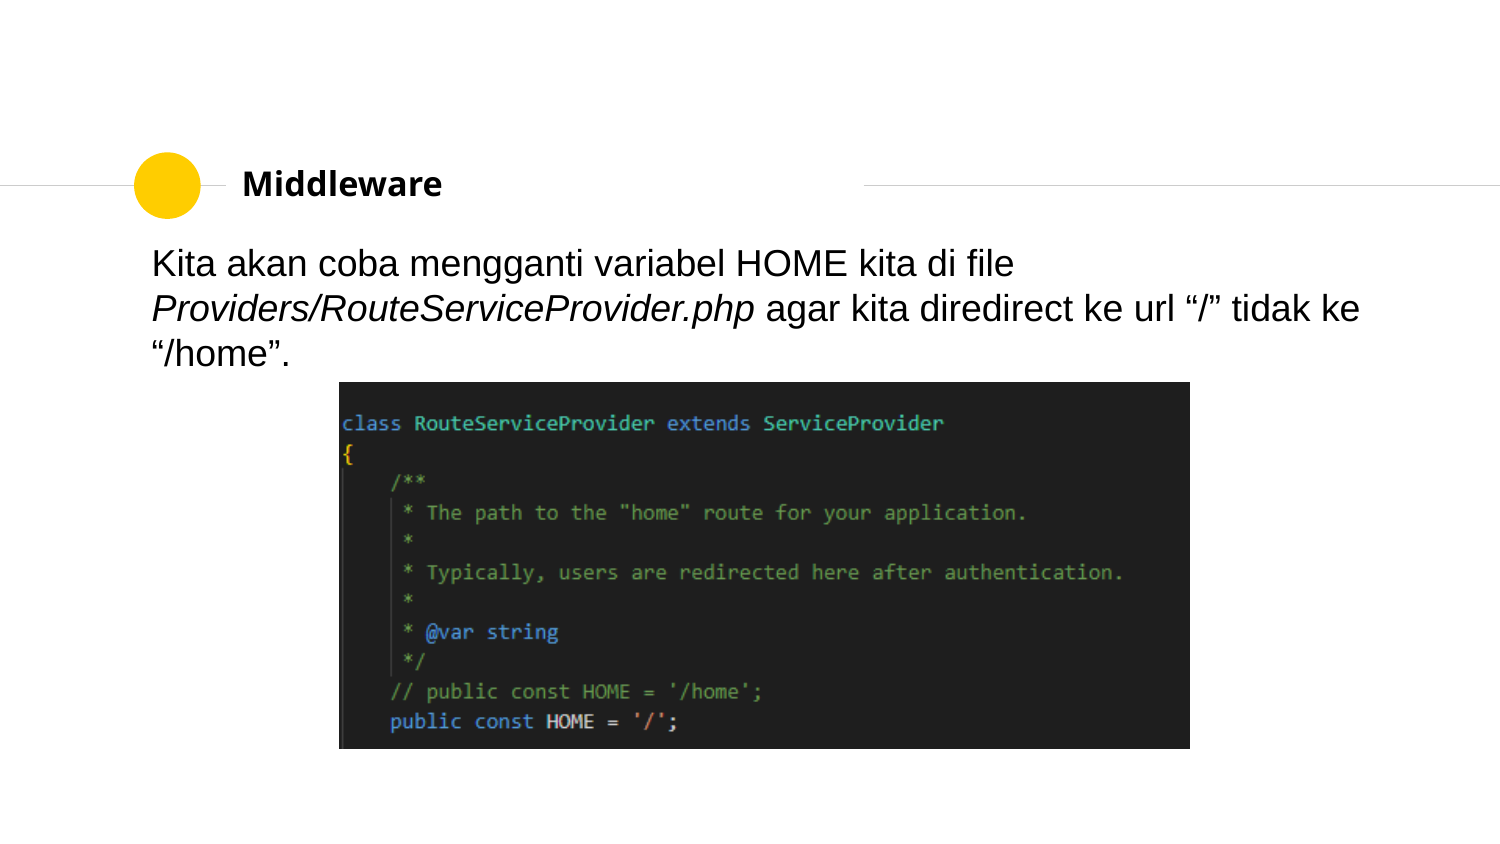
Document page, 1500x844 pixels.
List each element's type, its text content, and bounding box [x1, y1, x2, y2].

text_box Kita akan coba mengganti variabel HOME kita di file Providers/RouteServiceProvider.php agar kita diredirect ke url “/” tidak ke “/home”. [136, 231, 1393, 382]
picture [339, 382, 1190, 749]
title Middleware [226, 146, 863, 219]
